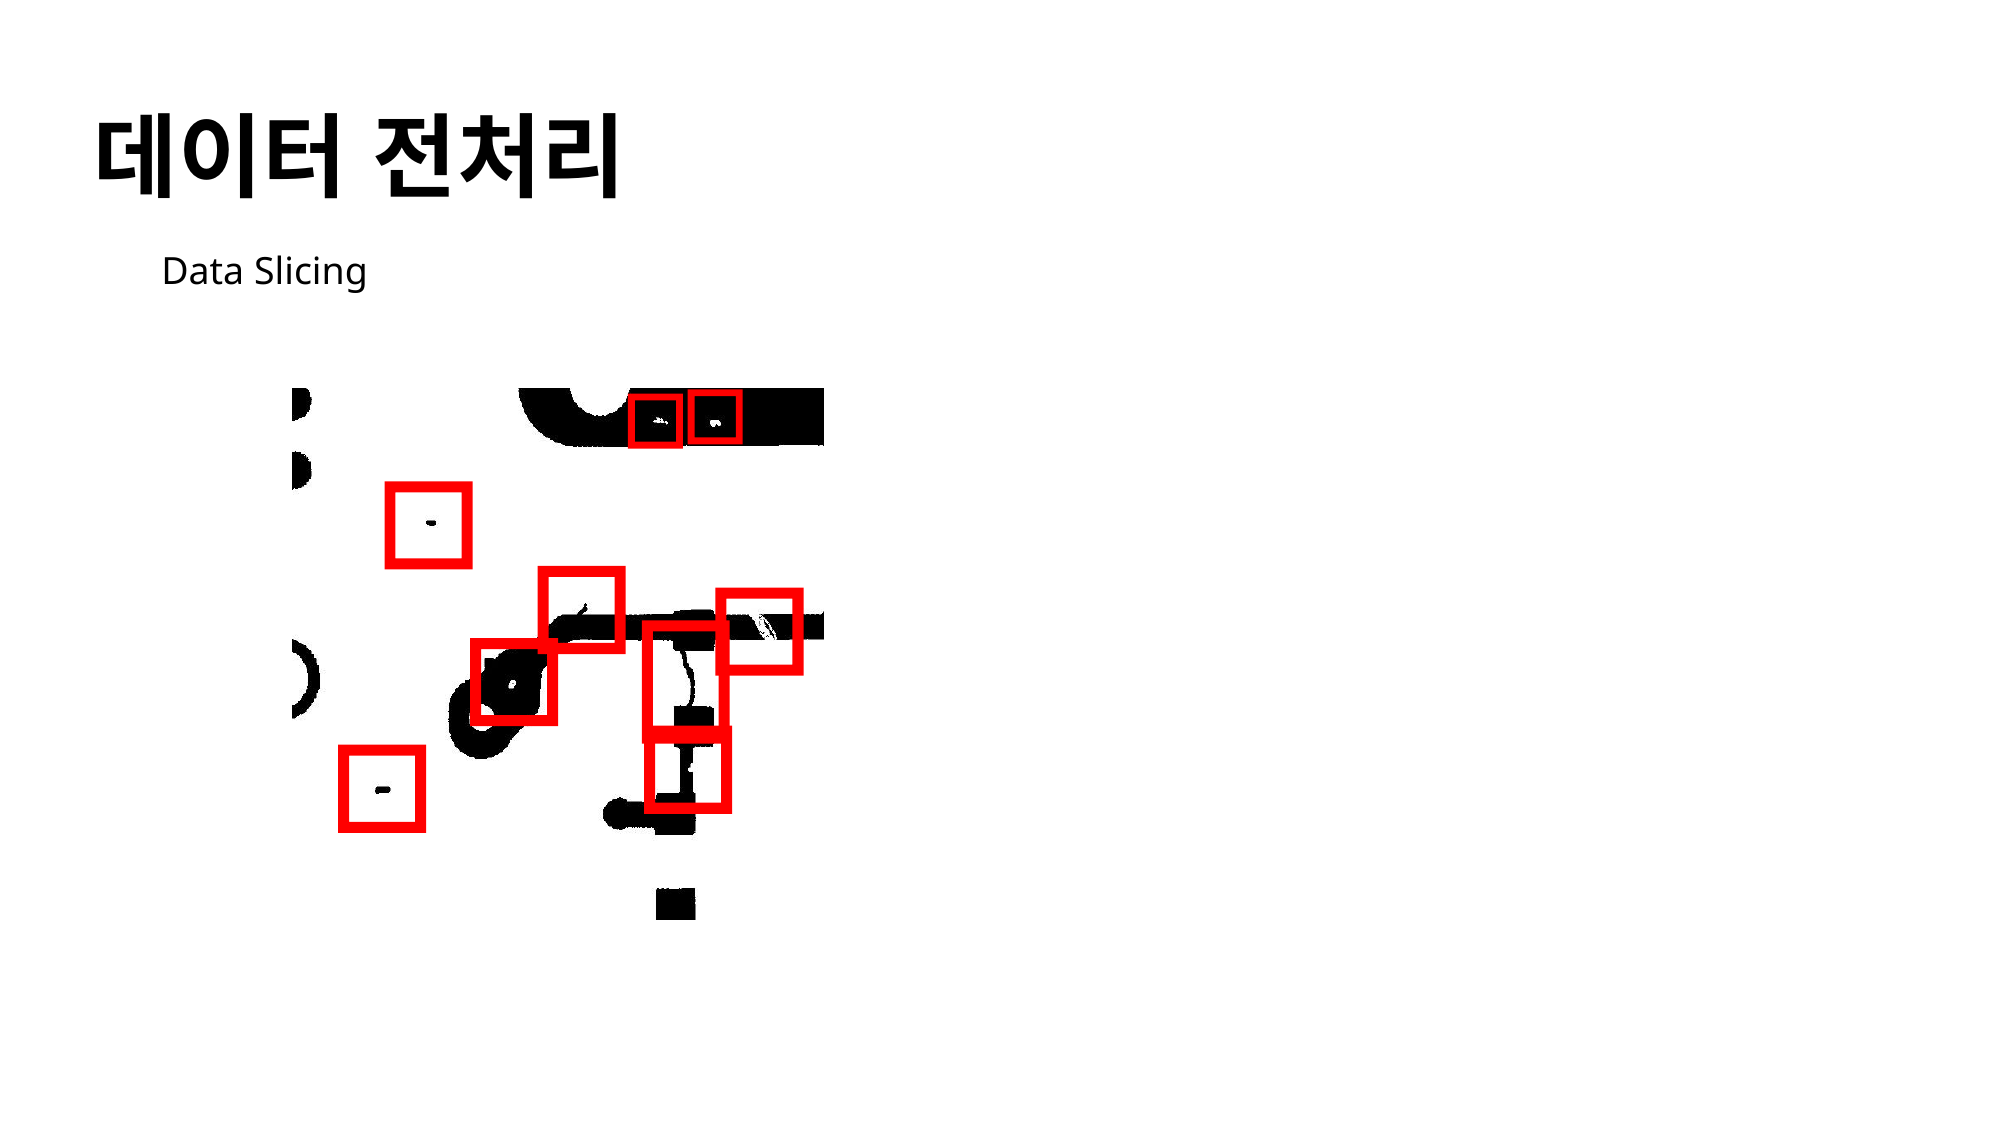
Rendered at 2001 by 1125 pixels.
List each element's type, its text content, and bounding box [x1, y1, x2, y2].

picture [292, 388, 824, 920]
text_box Data Slicing [146, 239, 510, 300]
title 데이터 전처리 [79, 52, 1804, 270]
